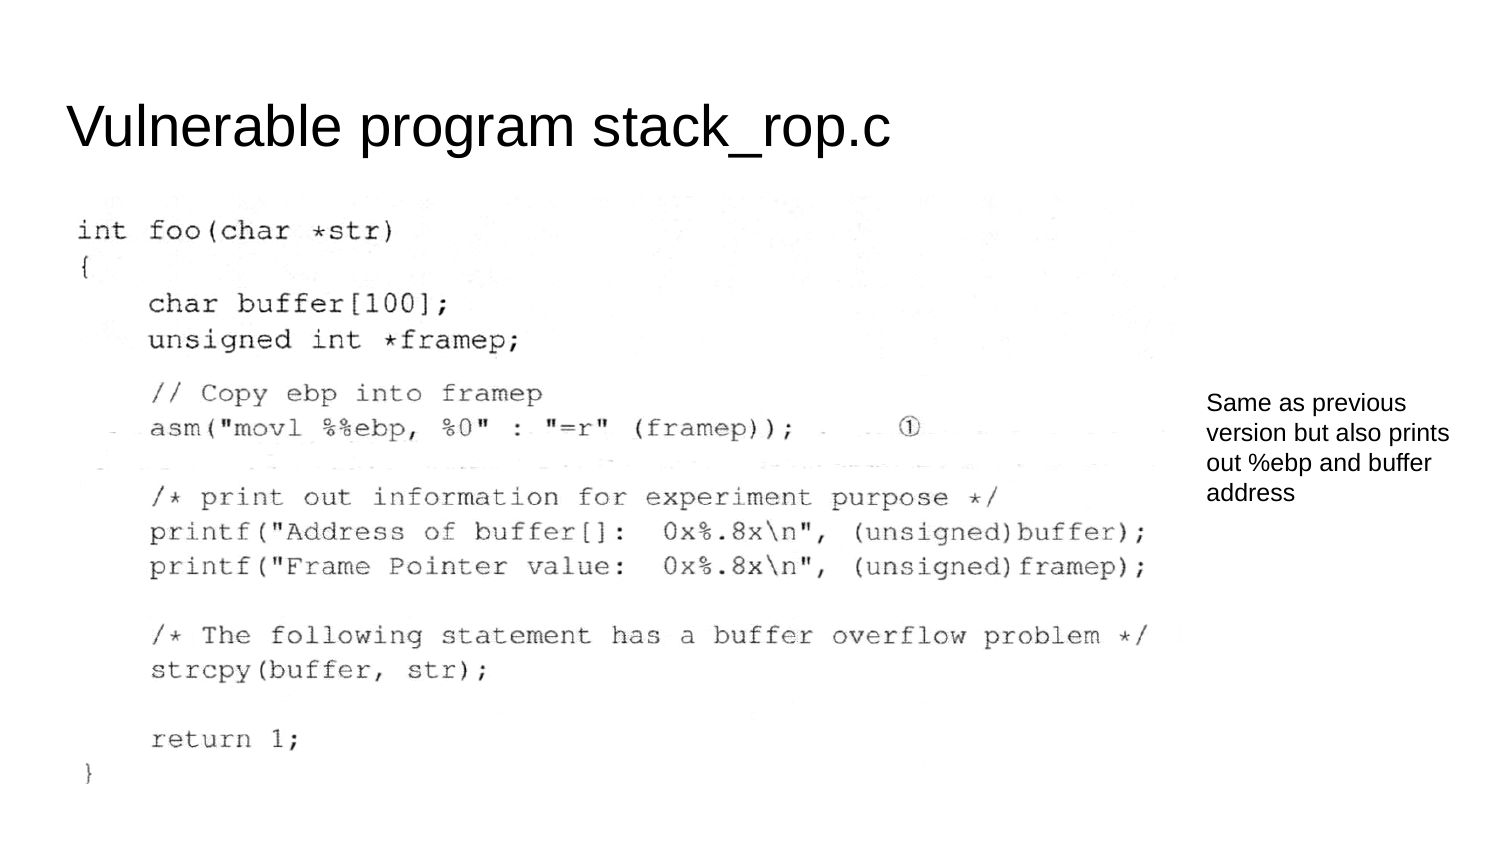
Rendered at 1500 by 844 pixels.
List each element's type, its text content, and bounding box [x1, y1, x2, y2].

picture [74, 196, 1182, 805]
text_box Same as previous version but also prints out %ebp and buffer address [1191, 378, 1500, 514]
title Vulnerable program stack_rop.c [51, 72, 1449, 167]
